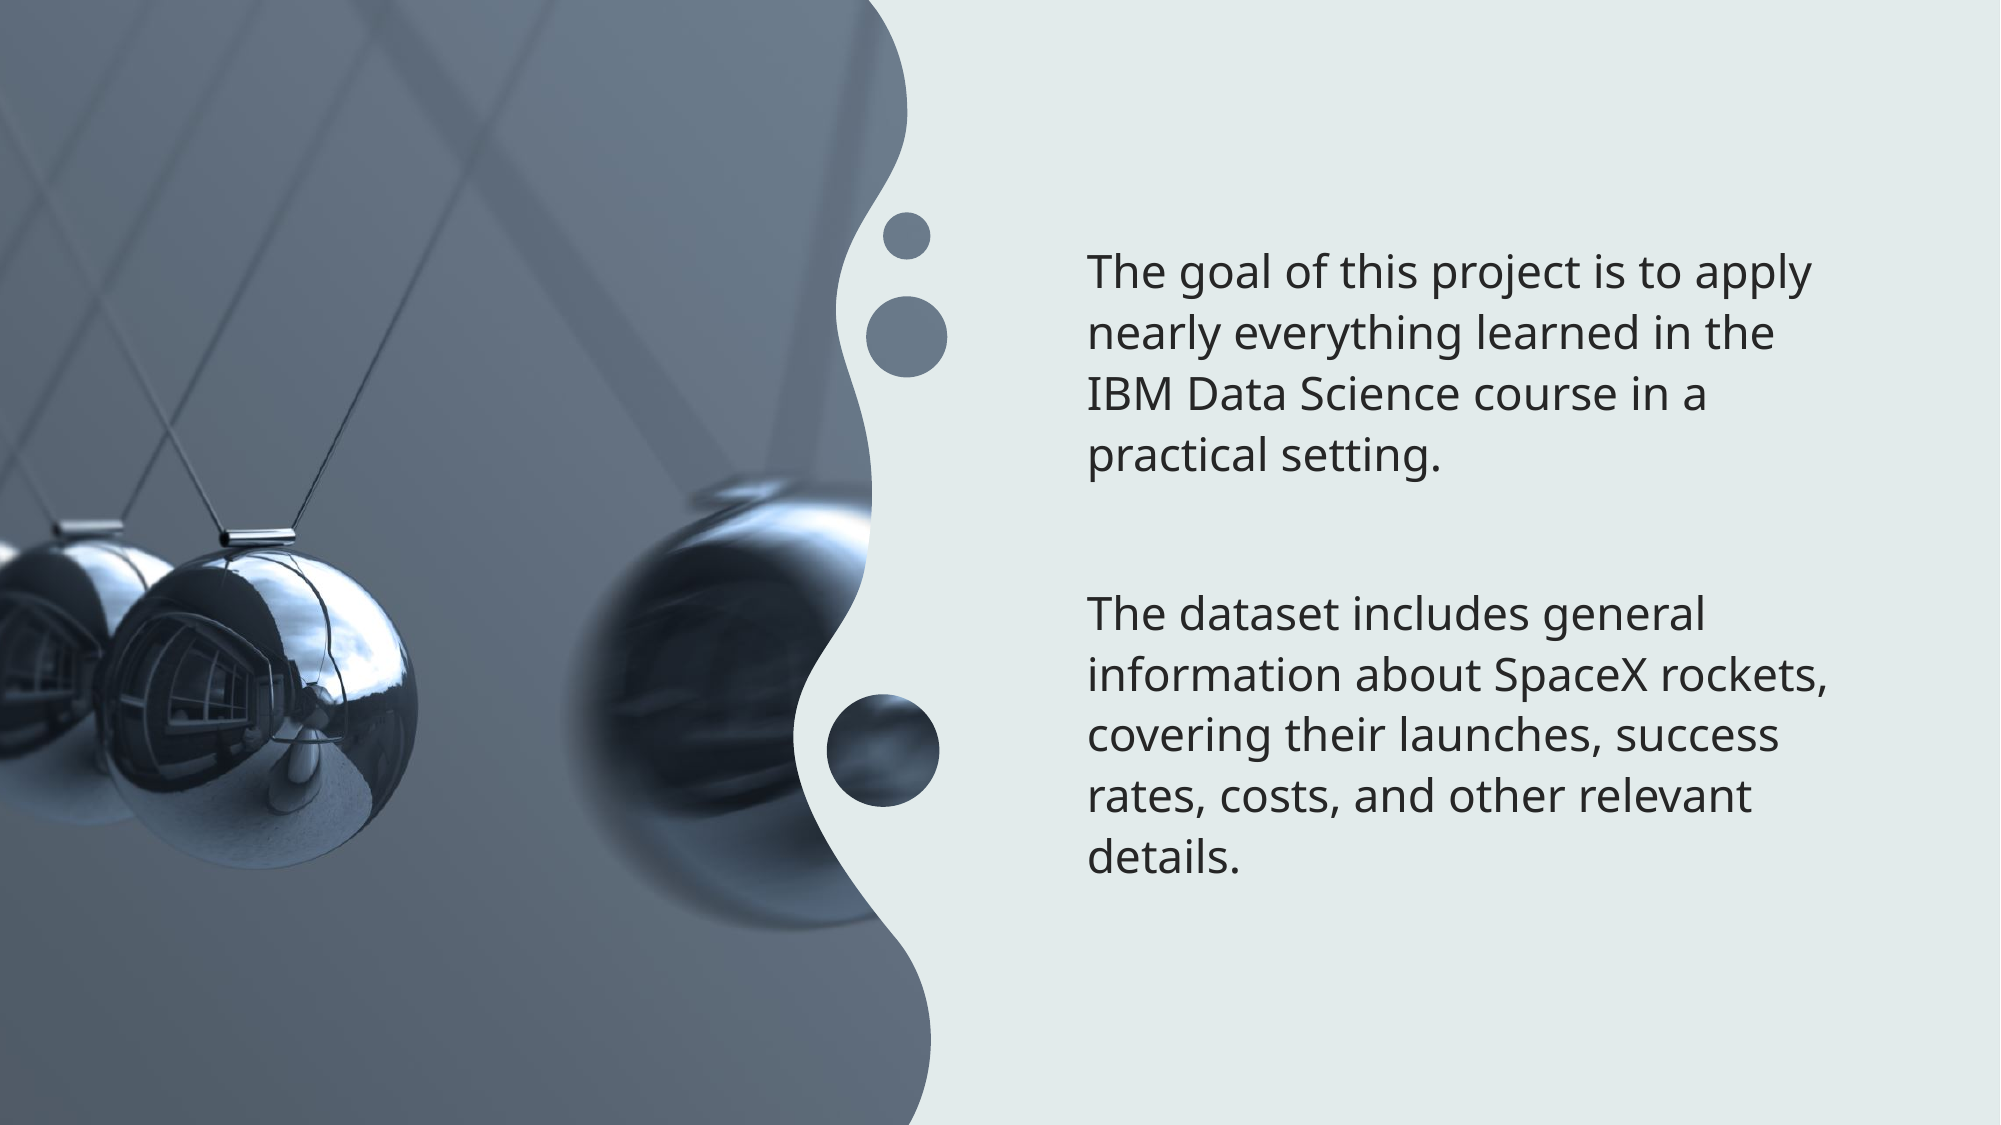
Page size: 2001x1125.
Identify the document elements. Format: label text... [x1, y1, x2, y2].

picture [0, 0, 948, 1125]
list The goal of this project is to apply nearly everything learned in the IBM Data Science course in a practical setting. The dataset includes general information about SpaceX rockets, covering their launches, success rates, costs, and other relevant details. [1071, 230, 1876, 895]
text_box [948, 0, 2000, 1125]
